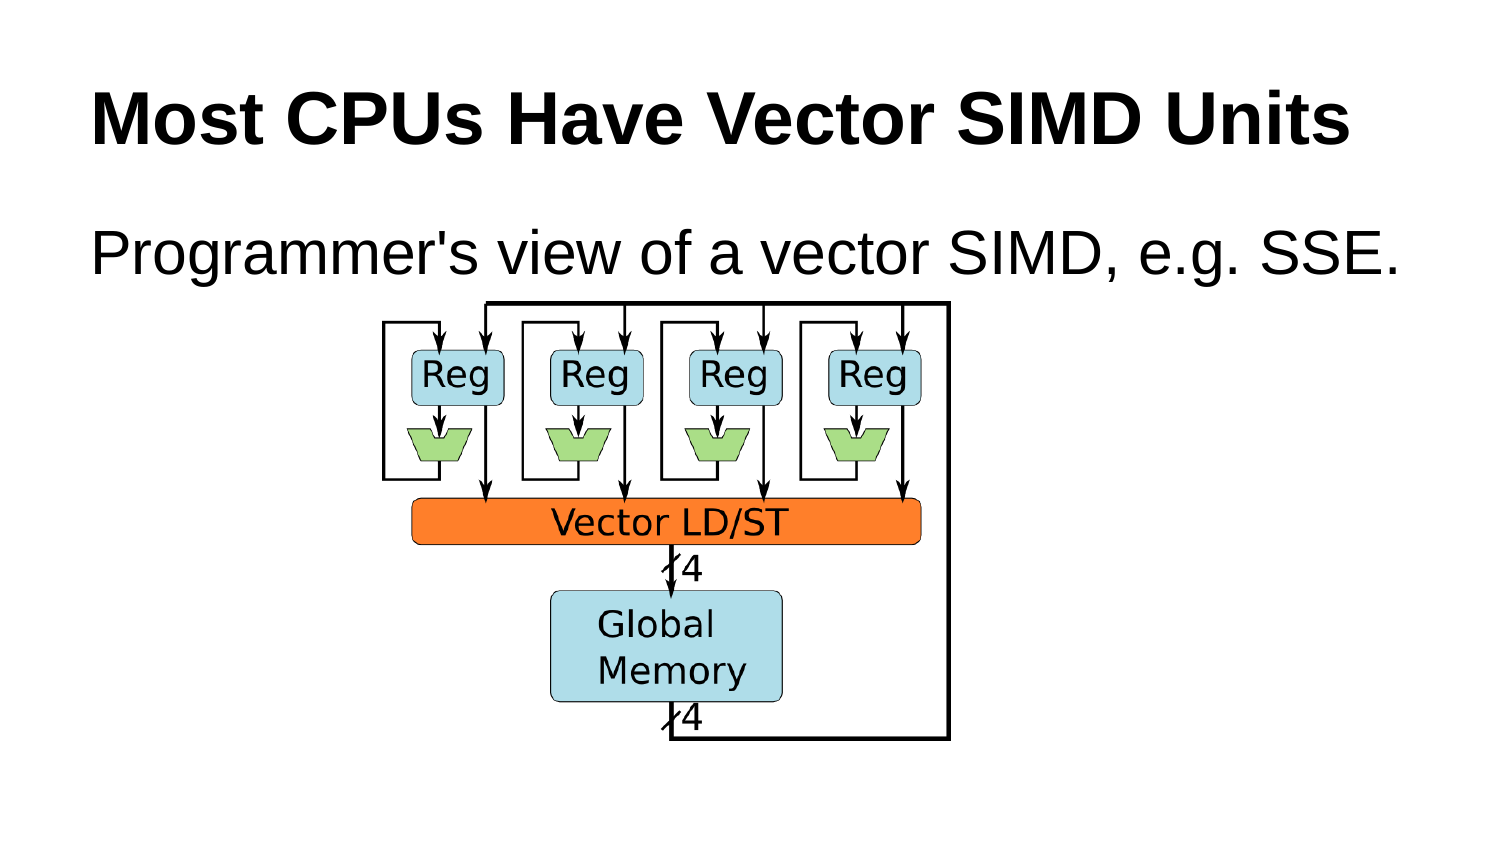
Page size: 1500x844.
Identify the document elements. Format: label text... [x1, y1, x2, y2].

list Programmer's view of a vector SIMD, e.g. SSE. [75, 196, 1428, 288]
title Most CPUs Have Vector SIMD Units [75, 33, 1425, 175]
picture [382, 301, 951, 741]
